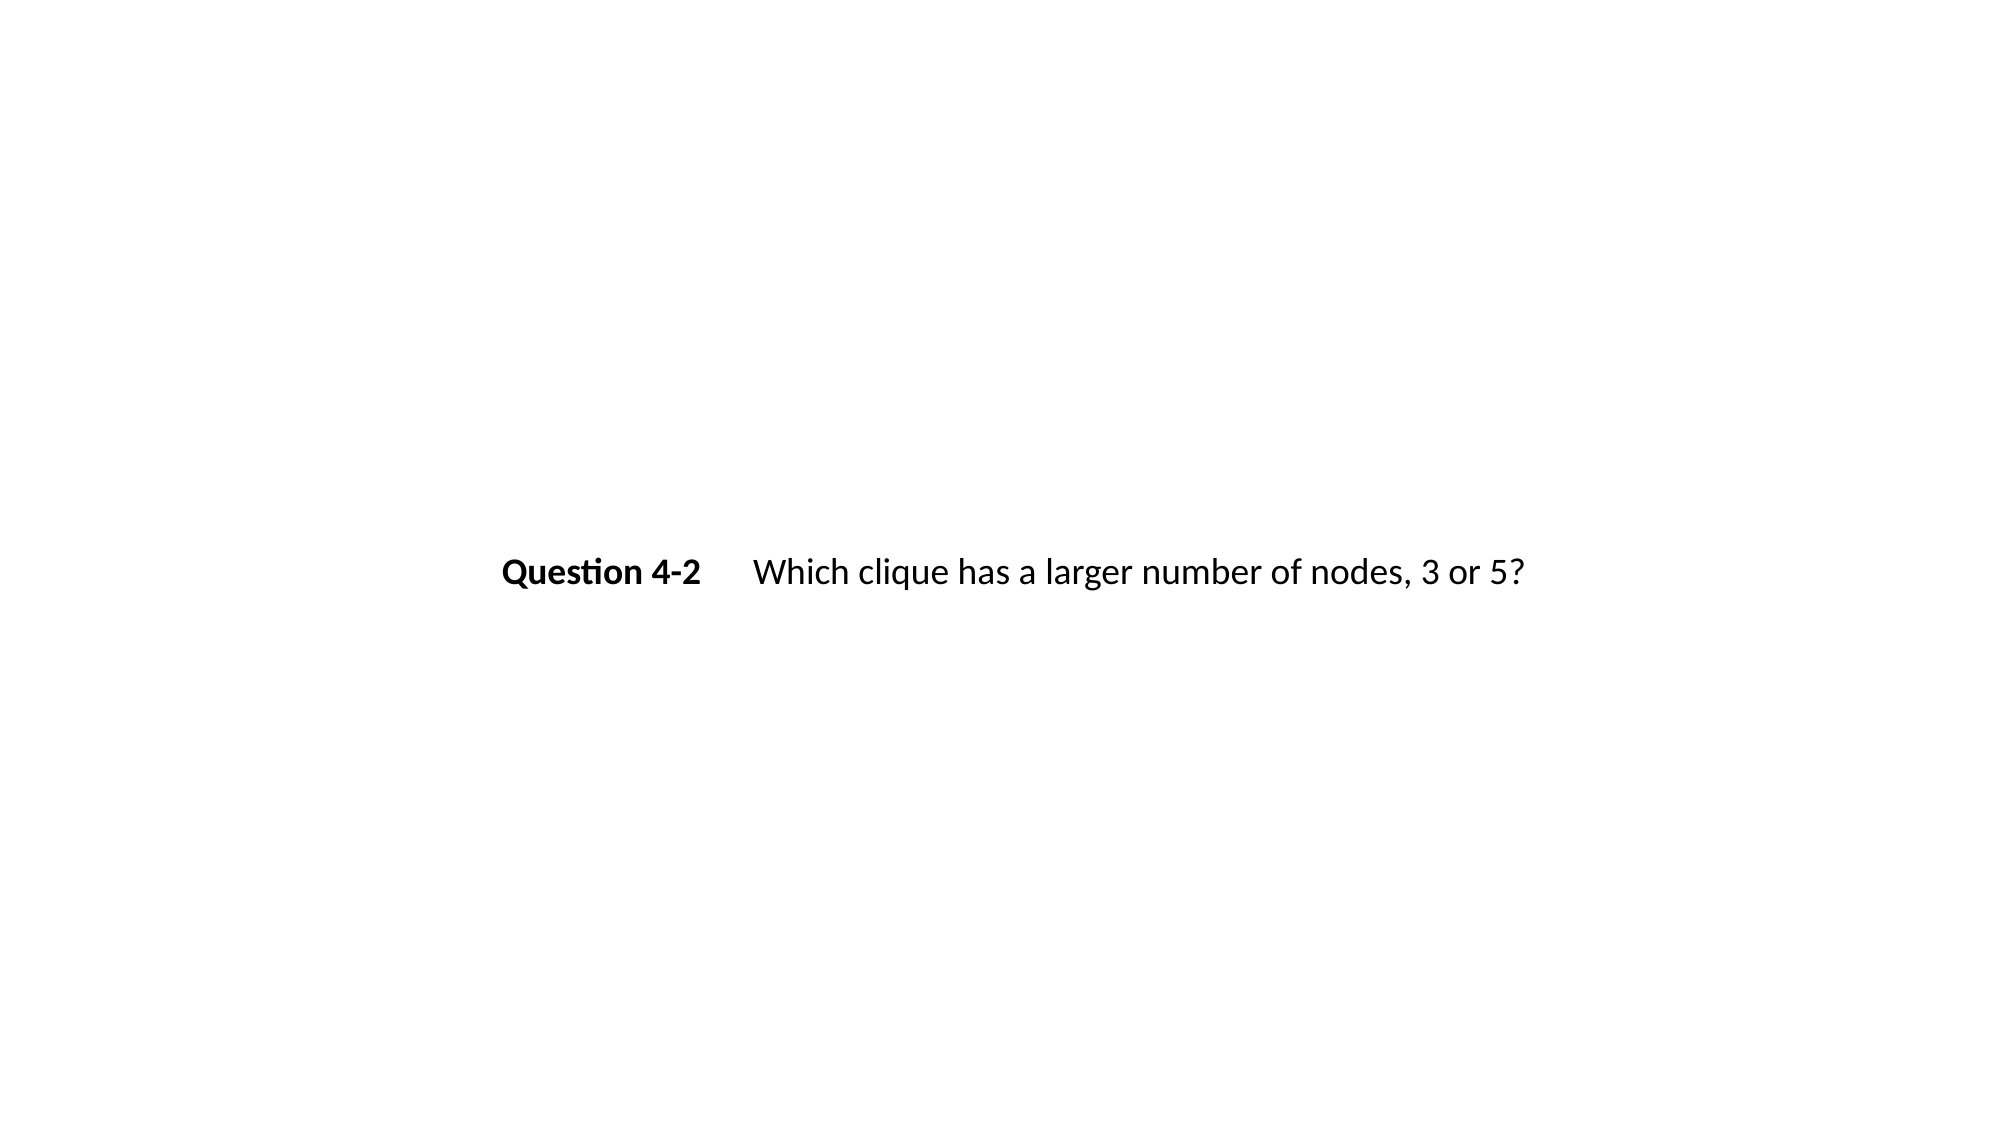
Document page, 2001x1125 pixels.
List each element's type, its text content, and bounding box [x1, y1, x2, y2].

text_box Which clique has a larger number of nodes, 3 or 5? [738, 539, 1671, 645]
text_box Question 4-2 [487, 539, 717, 600]
